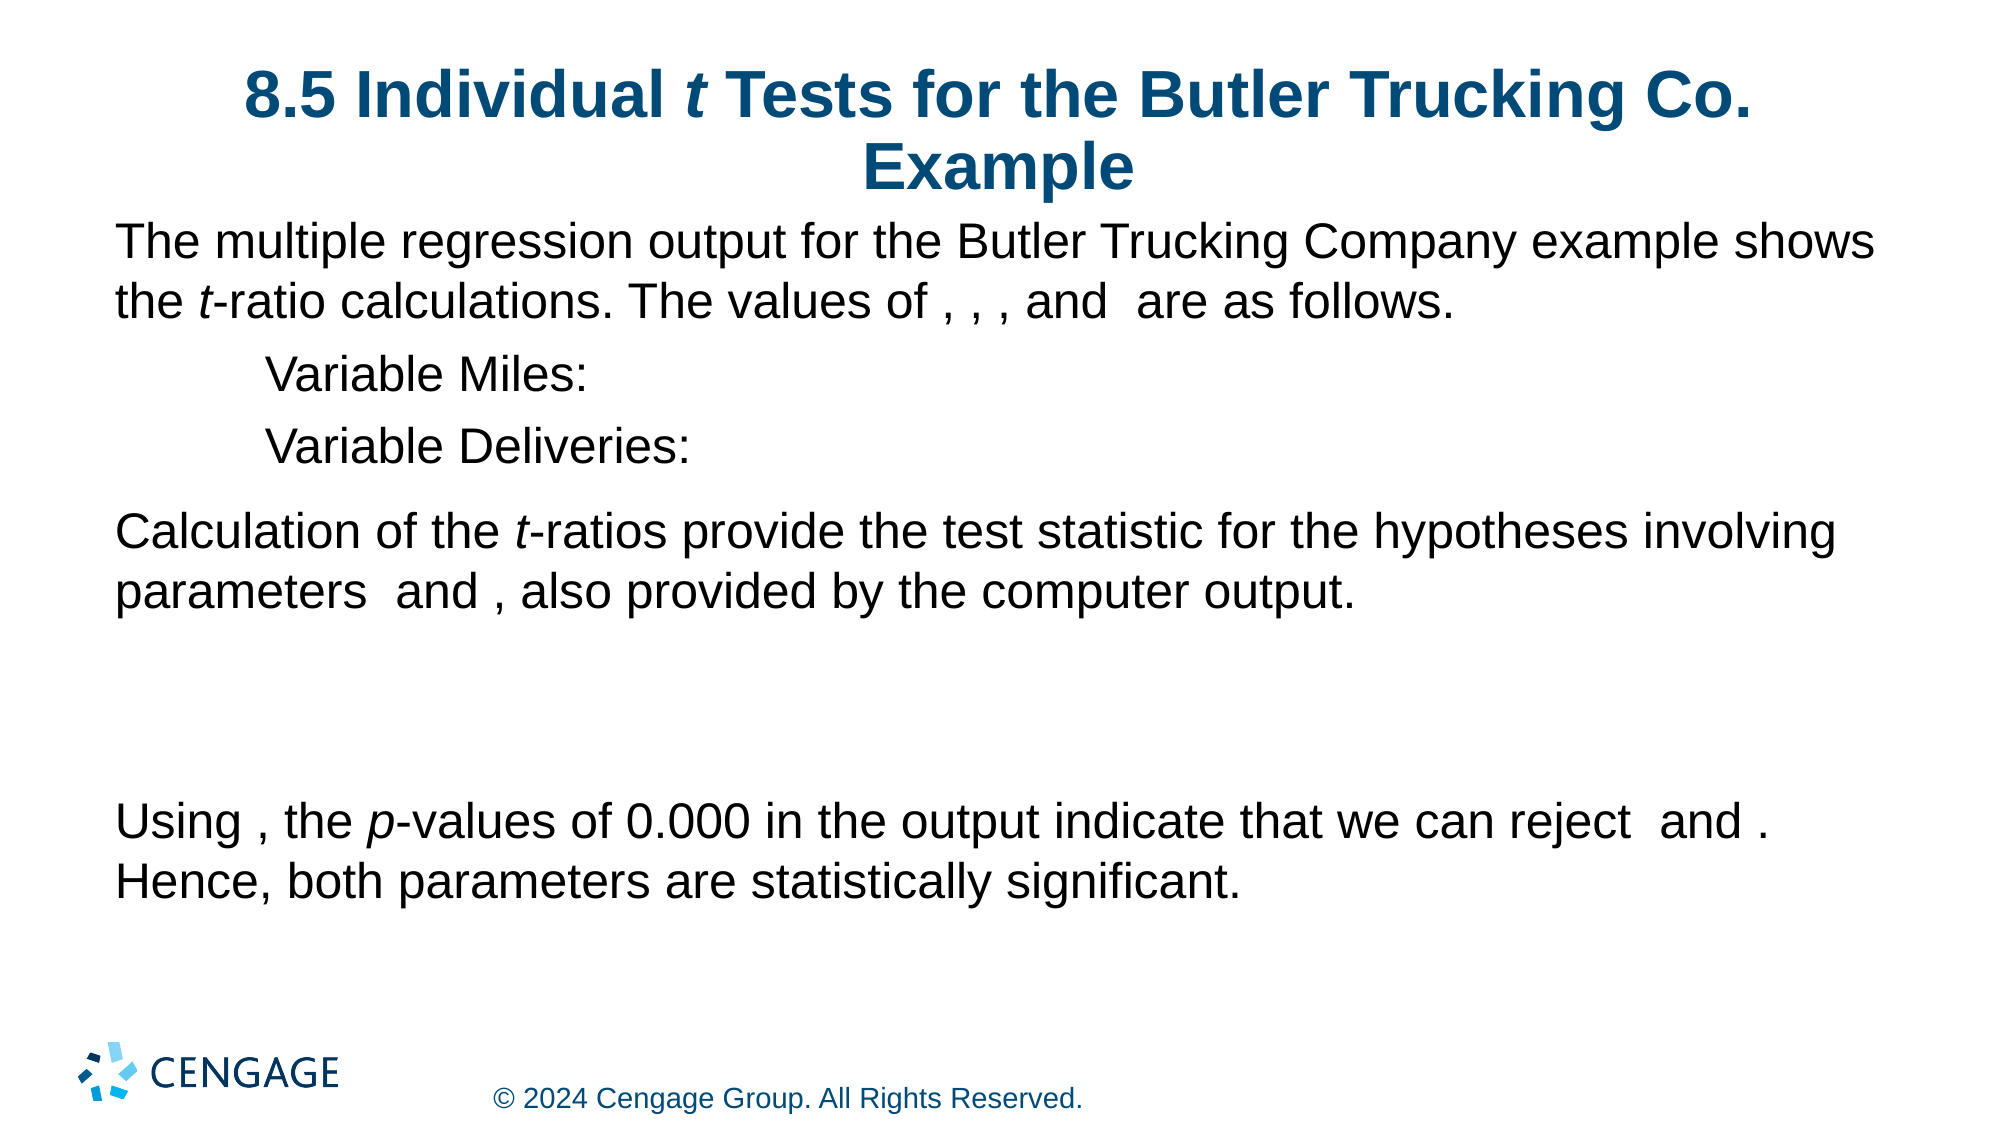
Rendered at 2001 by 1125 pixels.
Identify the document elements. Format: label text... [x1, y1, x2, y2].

title 8.5 Individual t Tests for the Butler Trucking Co. Example [98, 59, 1900, 171]
picture [78, 1042, 338, 1101]
